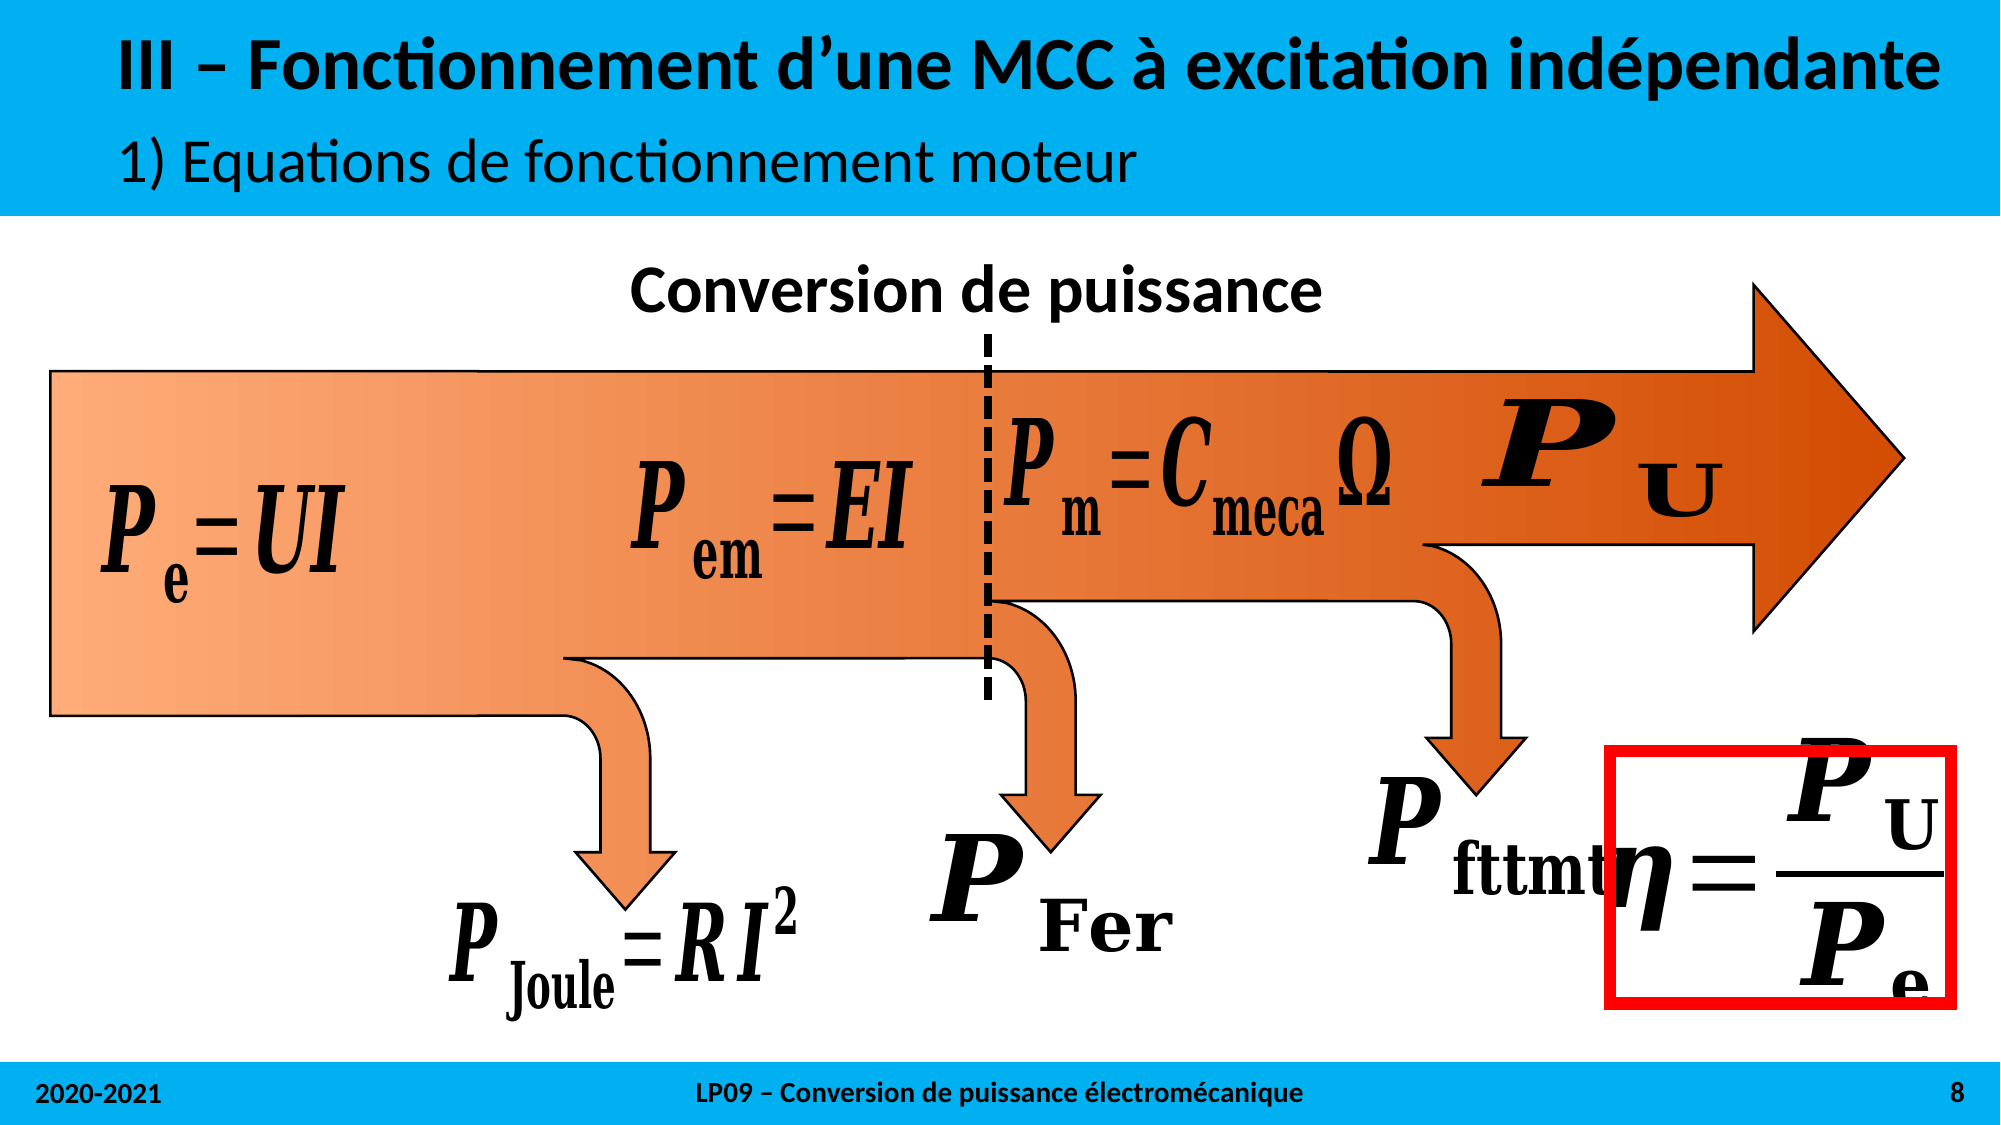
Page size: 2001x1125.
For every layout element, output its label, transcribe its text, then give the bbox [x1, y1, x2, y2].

slide_number 8 [1529, 1060, 1980, 1121]
text_box [1609, 750, 1952, 1005]
footer LP09 – Conversion de puissance électromécanique [470, 1060, 1529, 1121]
text_box [989, 282, 1906, 854]
slide_number 2020-2021 [20, 1061, 470, 1122]
list 1) Equations de fonctionnement moteur [101, 120, 1863, 204]
title III – Fonctionnement d’une MCC à excitation indépendante [101, 16, 1980, 114]
text_box [49, 370, 988, 912]
text_box Conversion de puissance [581, 235, 1373, 335]
